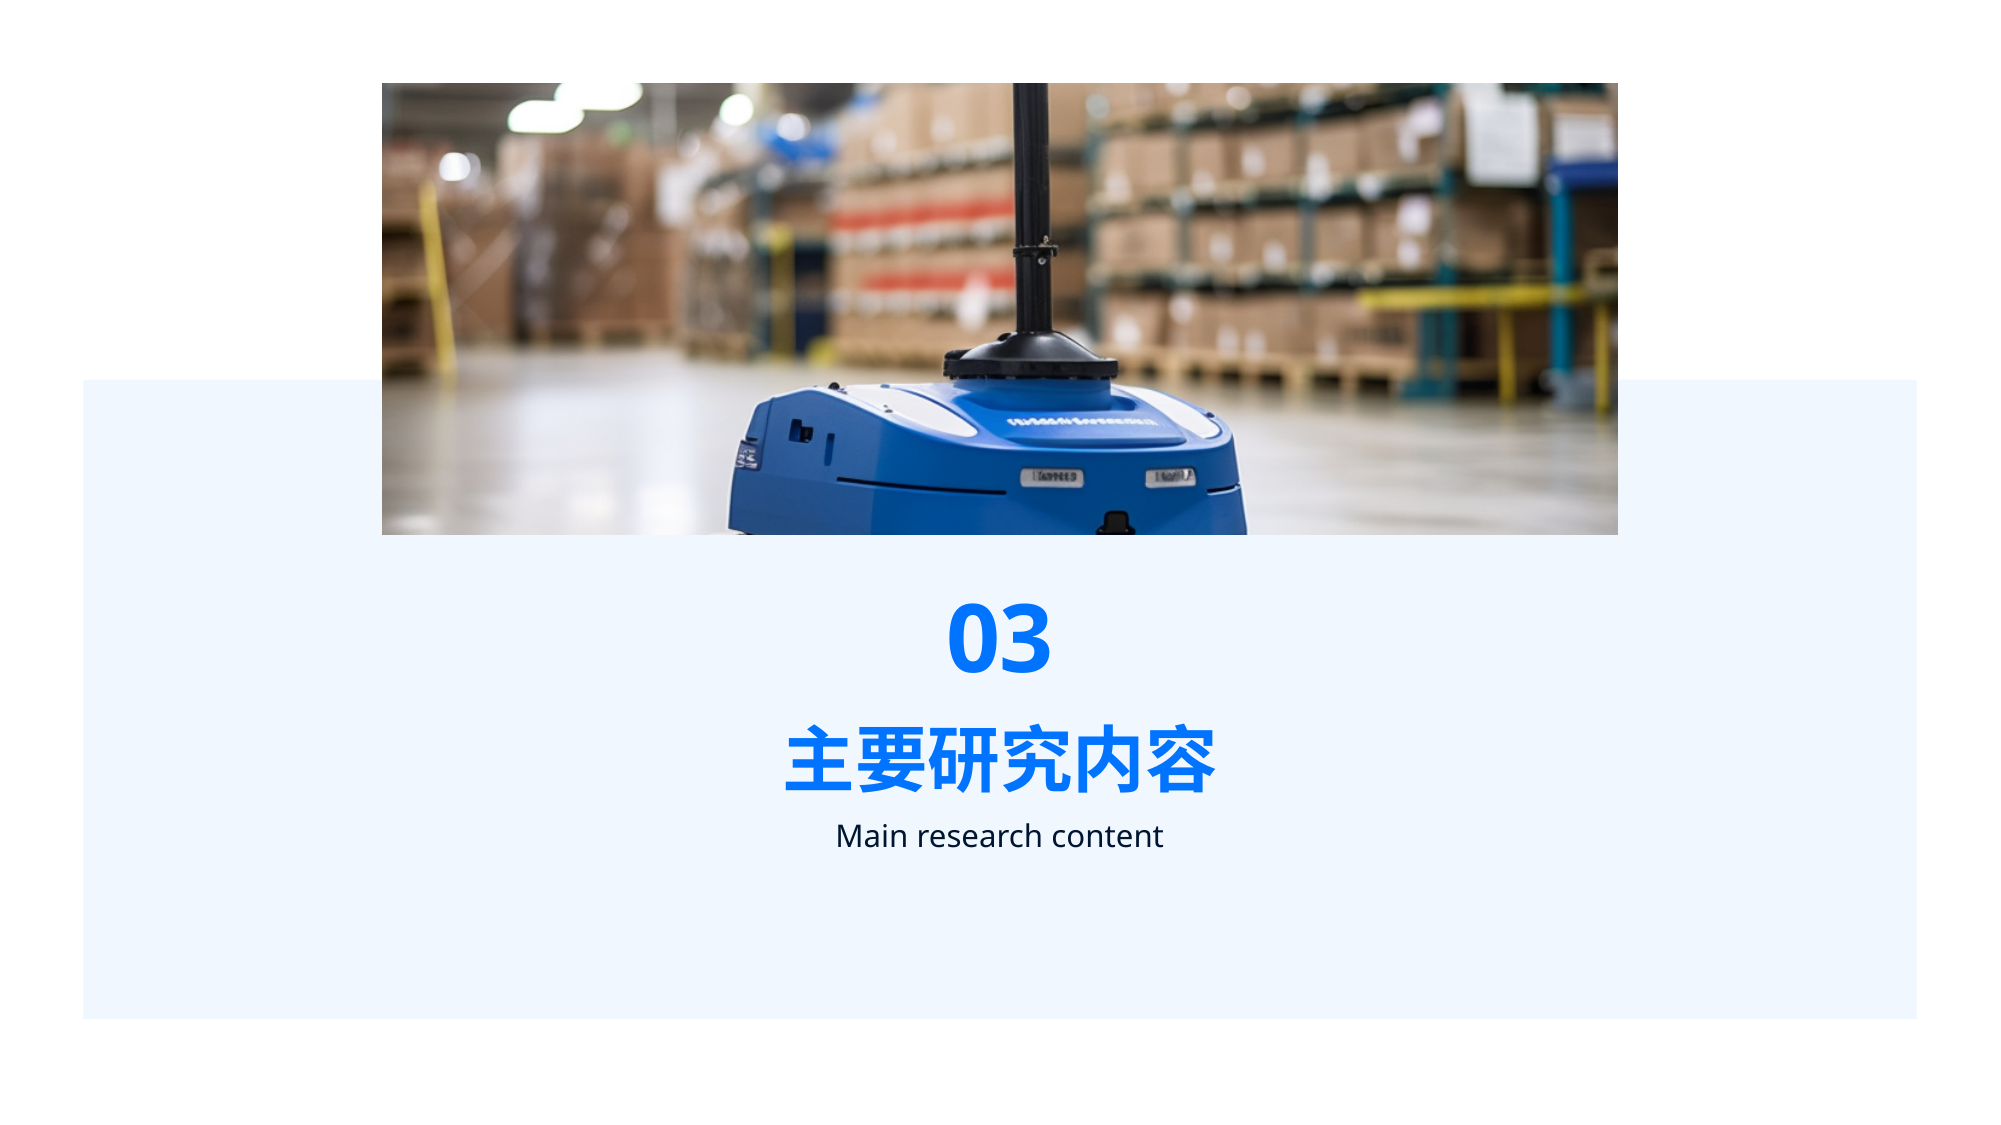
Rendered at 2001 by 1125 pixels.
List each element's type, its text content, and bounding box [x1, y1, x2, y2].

text_box [381, 82, 1619, 535]
text_box Main research content [381, 809, 1618, 863]
text_box 03 [865, 546, 1135, 700]
text_box 主要研究内容 [381, 689, 1618, 809]
text_box [82, 379, 1918, 1020]
